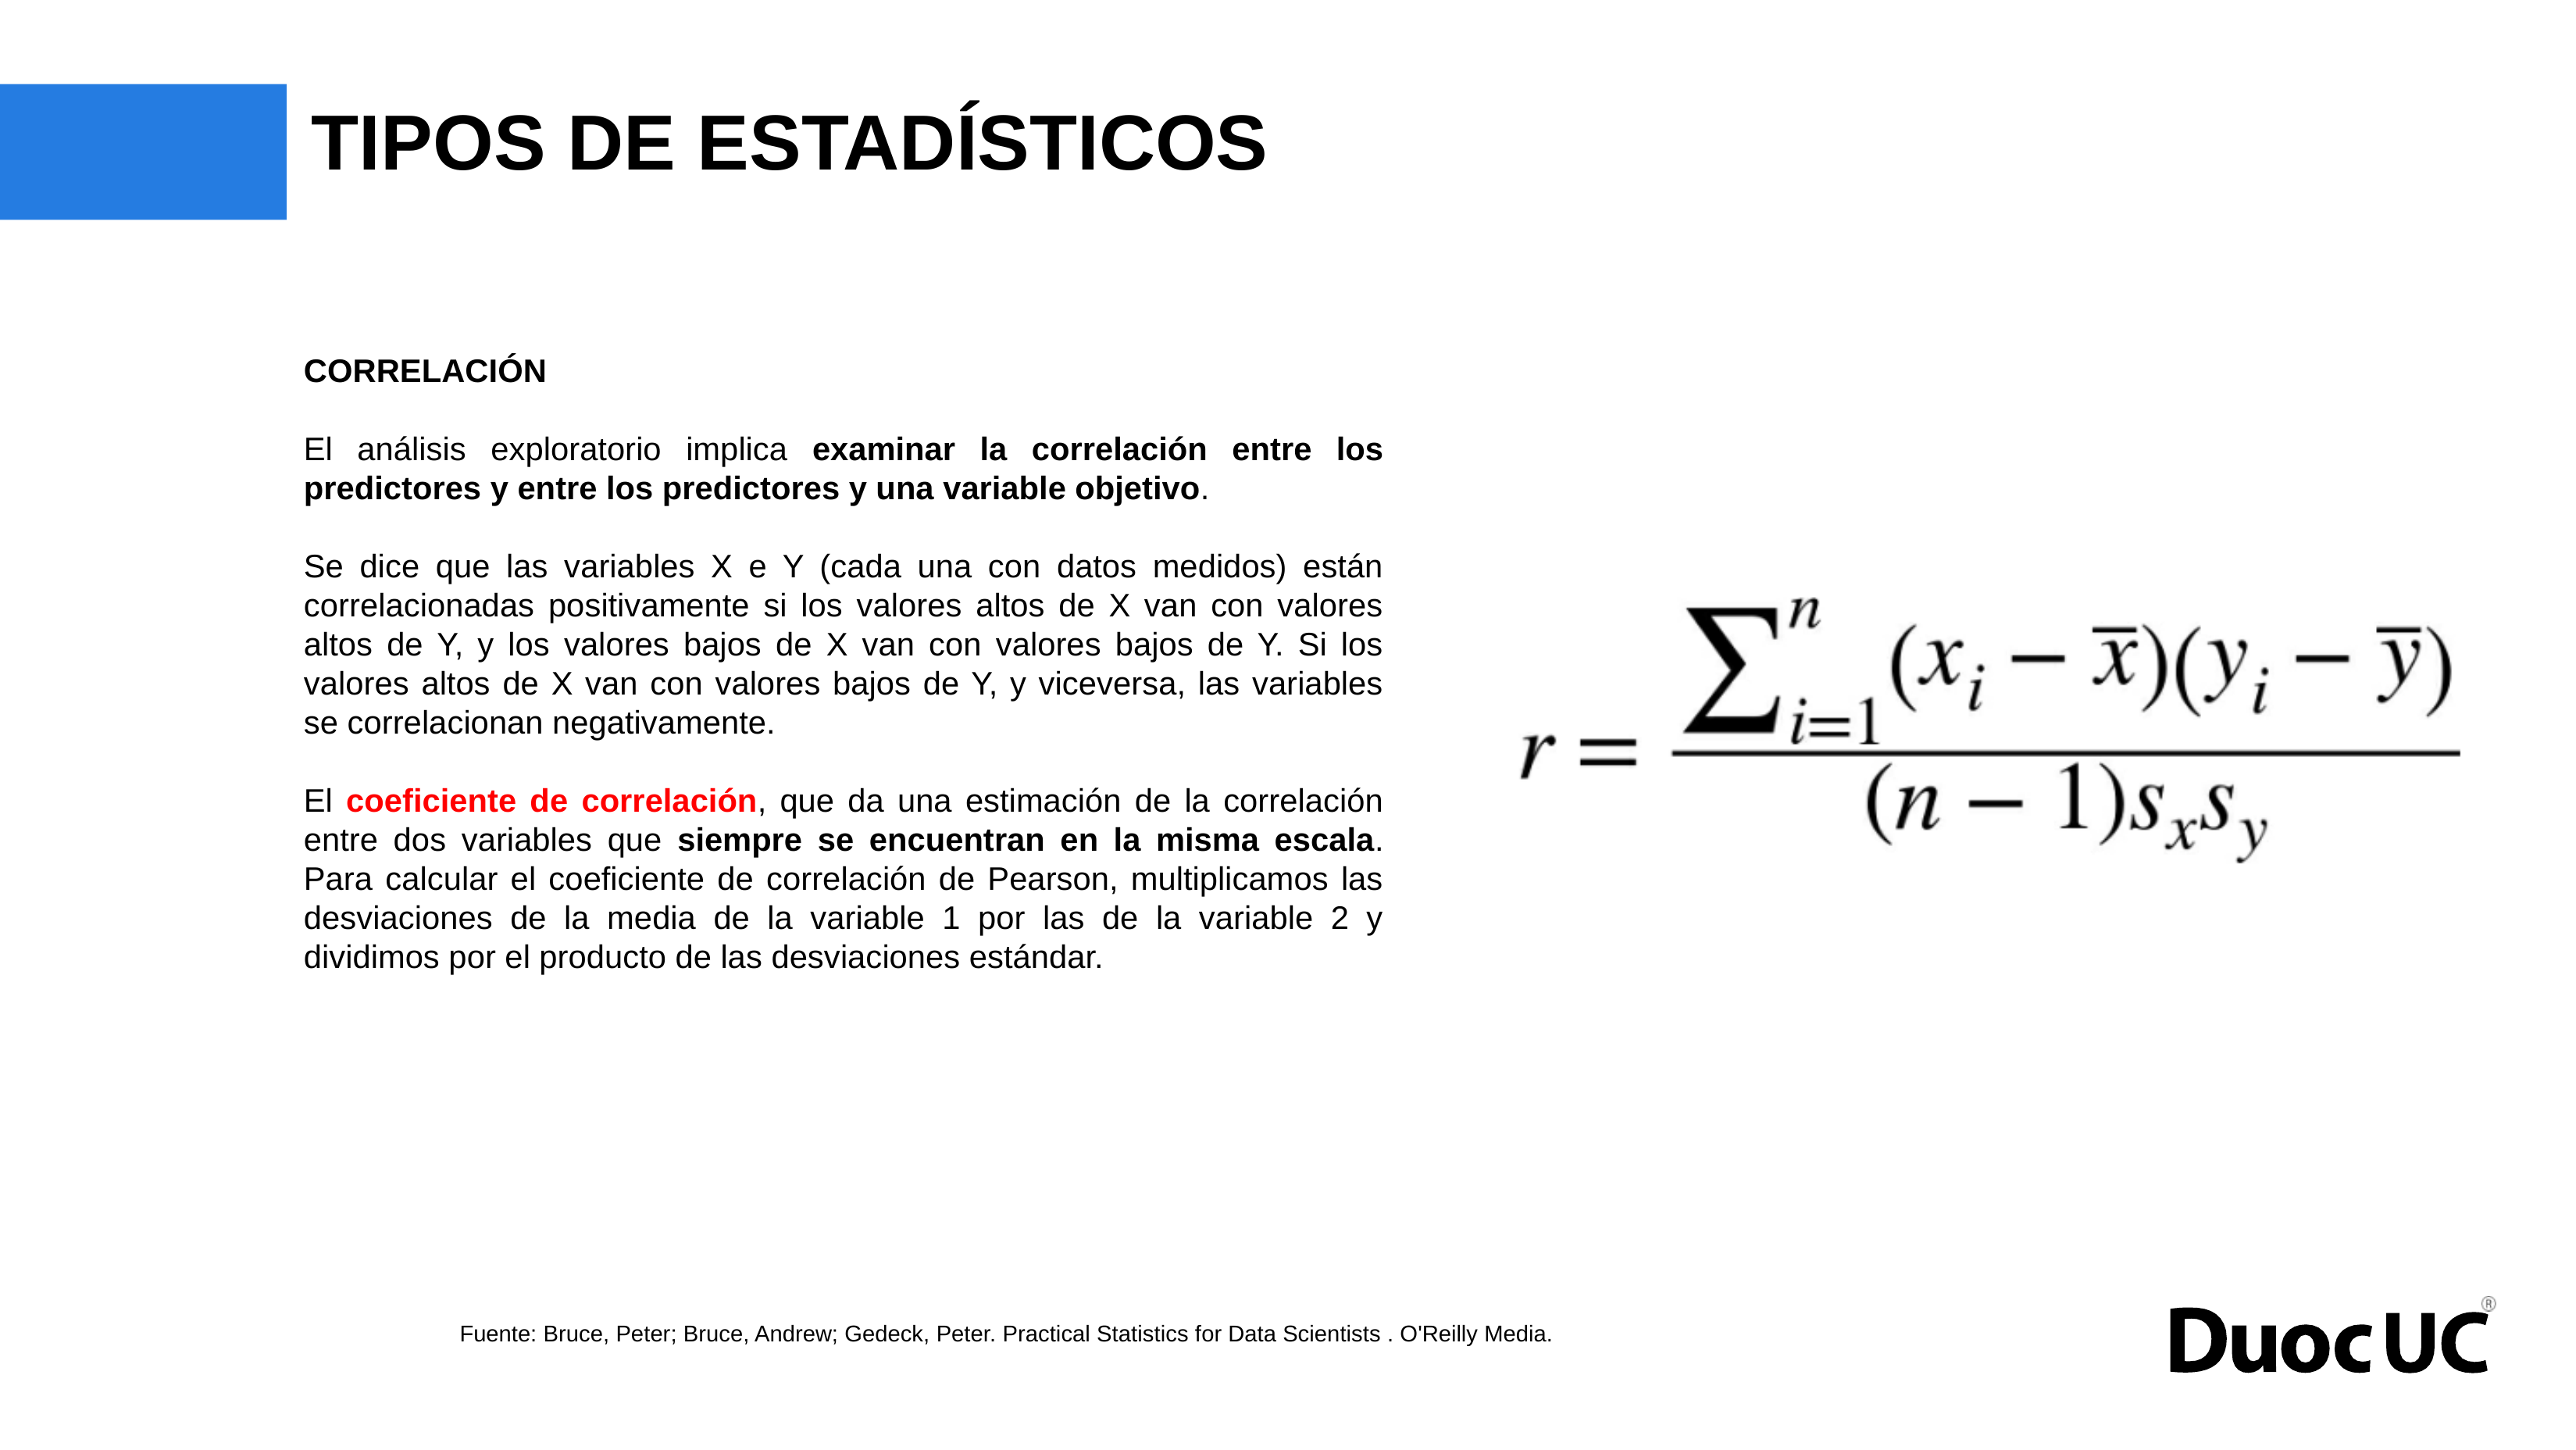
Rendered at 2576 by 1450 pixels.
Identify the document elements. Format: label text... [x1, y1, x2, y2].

picture [1483, 573, 2489, 876]
text_box Fuente: Bruce, Peter; Bruce, Andrew; Gedeck, Peter. Practical Statistics for Data Scientists . O'Reilly Media. [448, 1312, 1571, 1352]
picture [2481, 1296, 2496, 1312]
text_box CORRELACIÓN El análisis exploratorio implica examinar la correlación entre los predictores y entre los predictores y una variable objetivo. Se dice que las variables X e Y (cada una con datos medidos) están correlacionadas positivamente si los valores altos de X van con valores altos de Y, y los valores bajos de X van con valores bajos de Y. Si los valores altos de X van con valores bajos de Y, y viceversa, las variables se correlacionan negativamente. El coeficiente de correlación, que da una estimación de la correlación entre dos variables que siempre se encuentran en la misma escala. Para calcular el coeficiente de correlación de Pearson, multiplicamos las desviaciones de la media de la variable 1 por las de la variable 2 y dividimos por el producto de las desviaciones estándar. [291, 344, 1396, 1059]
title TIPOS DE ESTADÍSTICOS [311, 91, 2489, 334]
